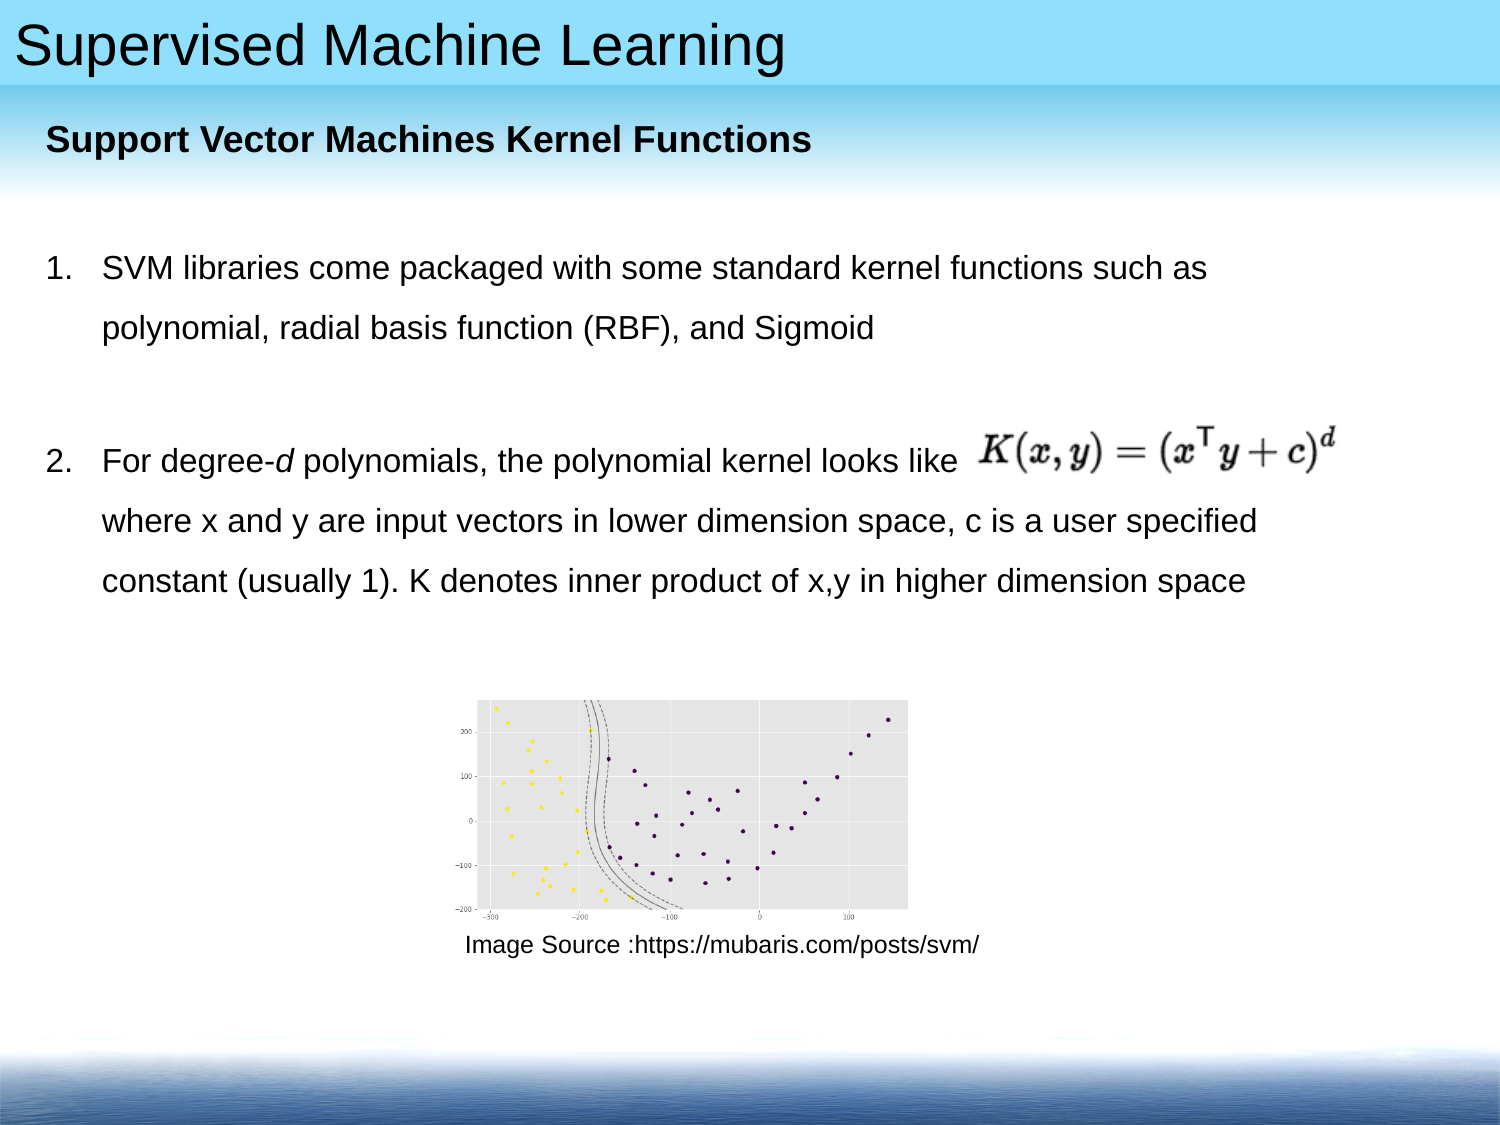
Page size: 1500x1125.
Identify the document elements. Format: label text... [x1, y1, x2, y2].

picture [449, 692, 914, 926]
text_box SVM libraries come packaged with some standard kernel functions such as polynomial, radial basis function (RBF), and Sigmoid For degree-d polynomials, the polynomial kernel looks like where x and y are input vectors in lower dimension space, c is a user specified constant (usually 1). K denotes inner product of x,y in higher dimension space [30, 218, 1381, 873]
title Support Vector Machines Kernel Functions [30, 107, 1413, 175]
picture [974, 424, 1341, 477]
picture [0, 1037, 1500, 1125]
text_box Image Source :https://mubaris.com/posts/svm/ [449, 920, 1200, 966]
